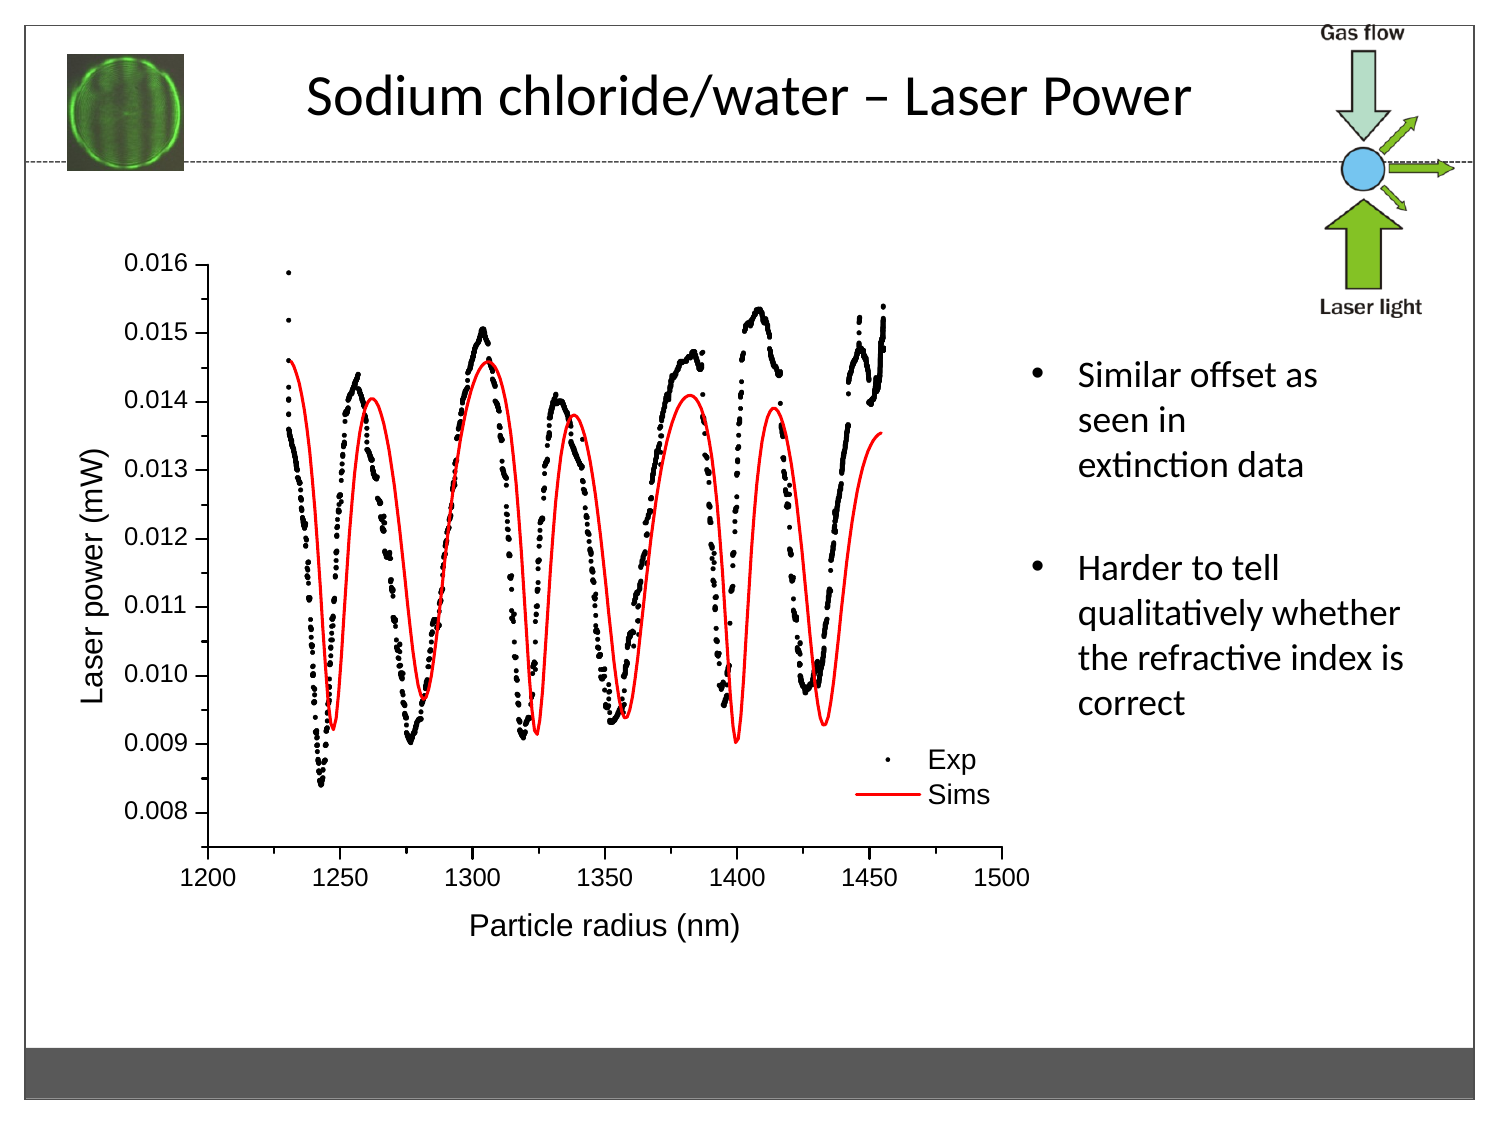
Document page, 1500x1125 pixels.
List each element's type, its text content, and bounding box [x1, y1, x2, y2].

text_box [0, 170, 1165, 984]
picture [1319, 24, 1455, 318]
text_box Similar offset as seen in extinction data [1169, 342, 1349, 493]
text_box Sodium chloride/water – Laser Power [112, 0, 1388, 213]
text_box Harder to tell qualitatively whether the refractive index is correct [1169, 535, 1472, 731]
picture [67, 54, 184, 170]
